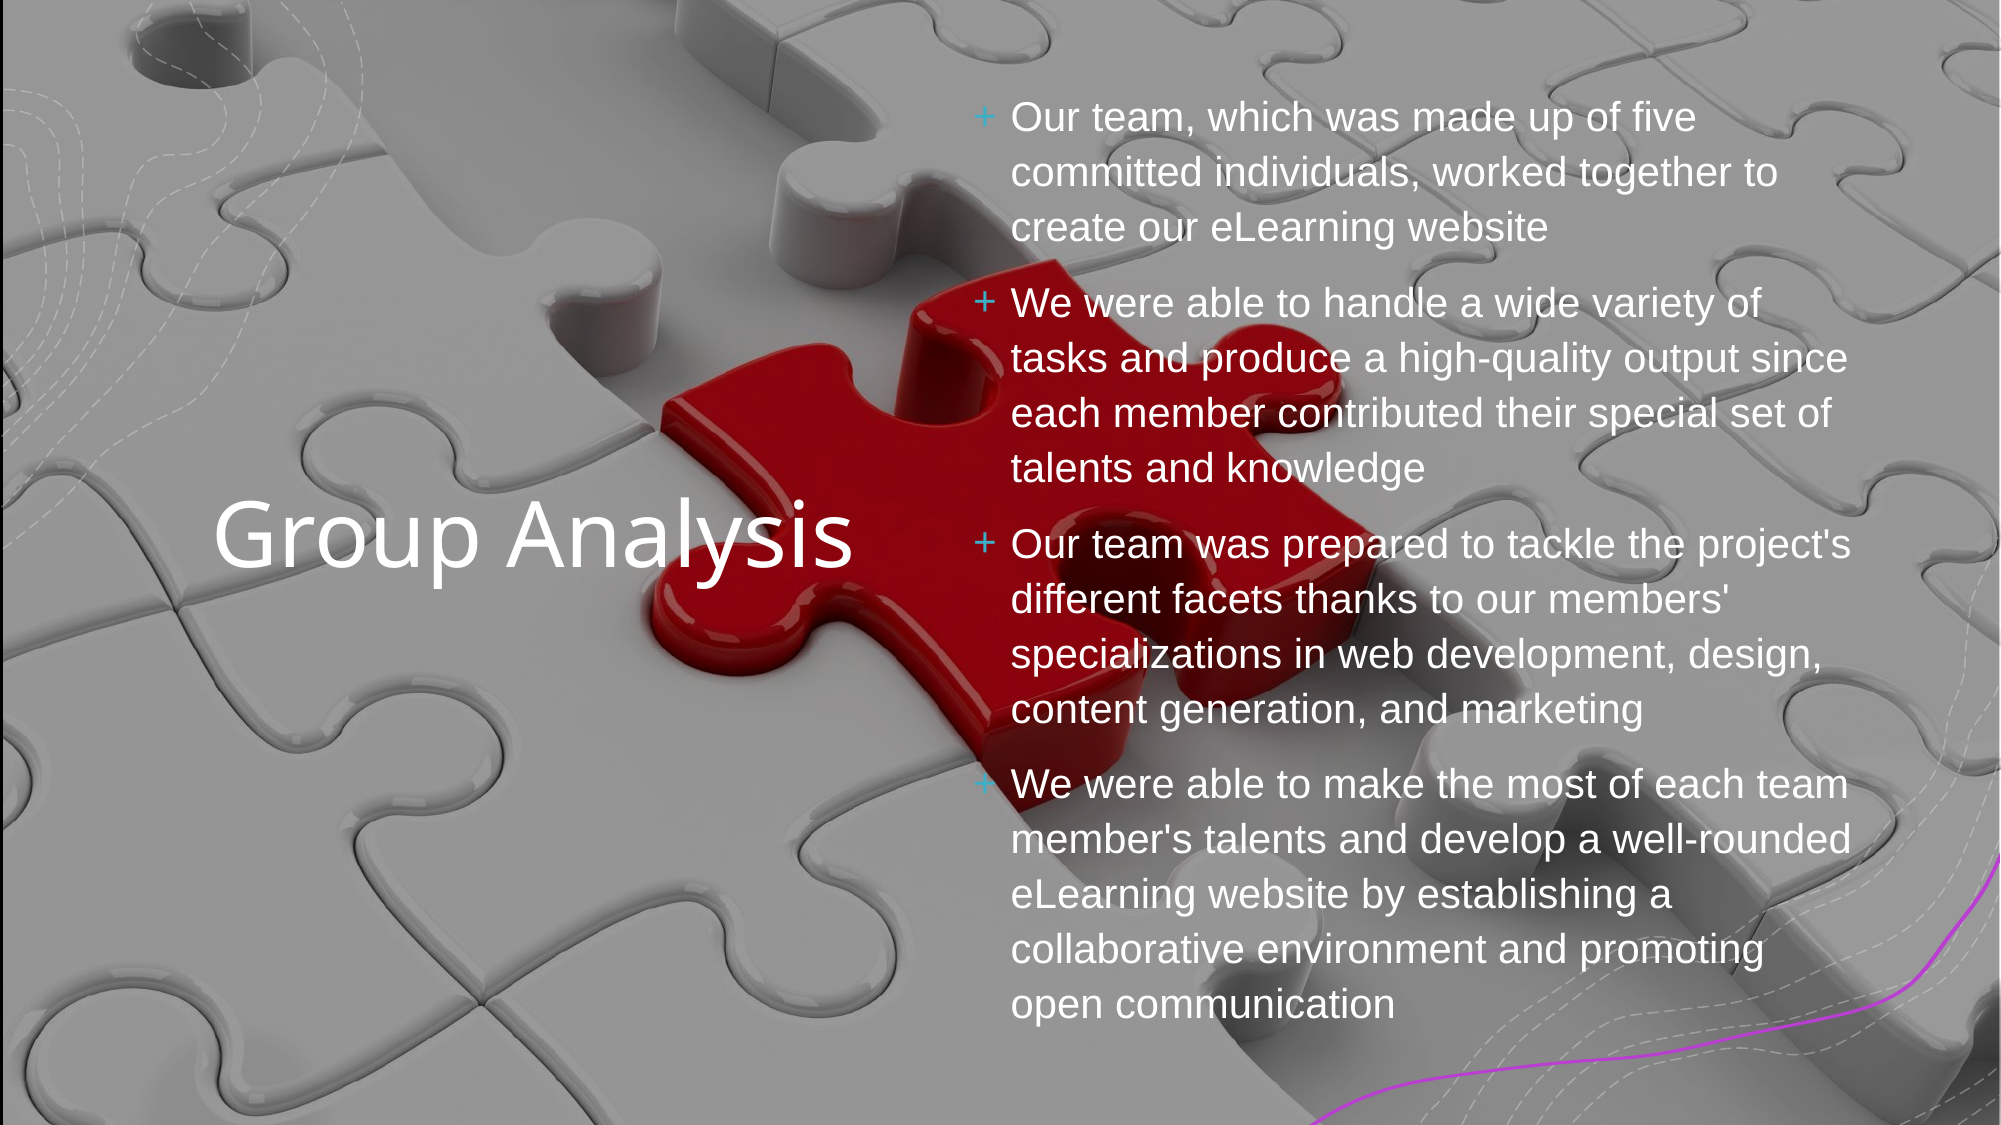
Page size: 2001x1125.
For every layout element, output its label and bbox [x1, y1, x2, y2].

picture [2, 0, 2000, 1125]
text_box [1, 2, 363, 549]
text_box [1309, 537, 2000, 1125]
